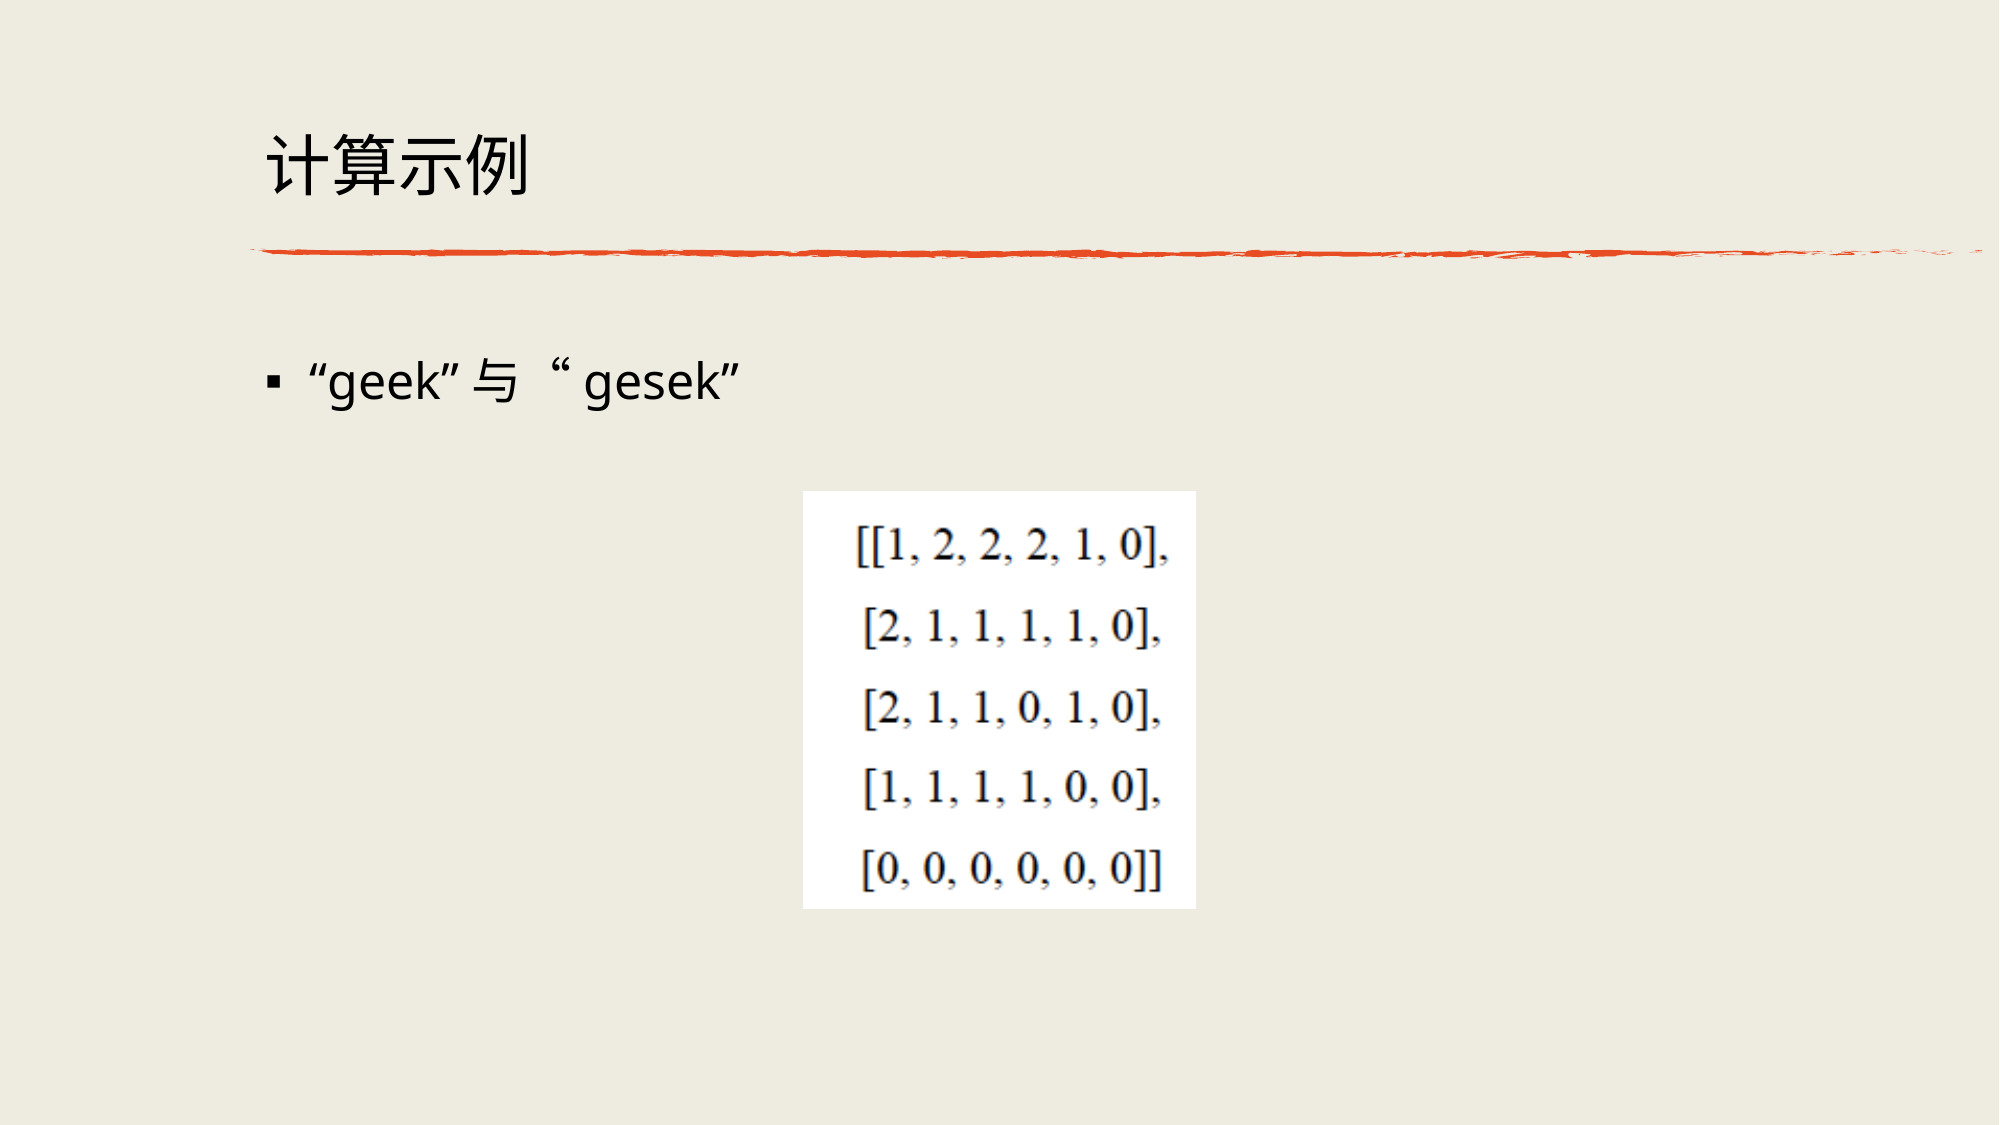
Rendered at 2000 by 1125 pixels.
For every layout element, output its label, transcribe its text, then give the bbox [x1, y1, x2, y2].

picture [803, 491, 1196, 909]
title 计算示例 [249, 45, 1750, 213]
list “geek”与“gesek” [249, 312, 1750, 1013]
